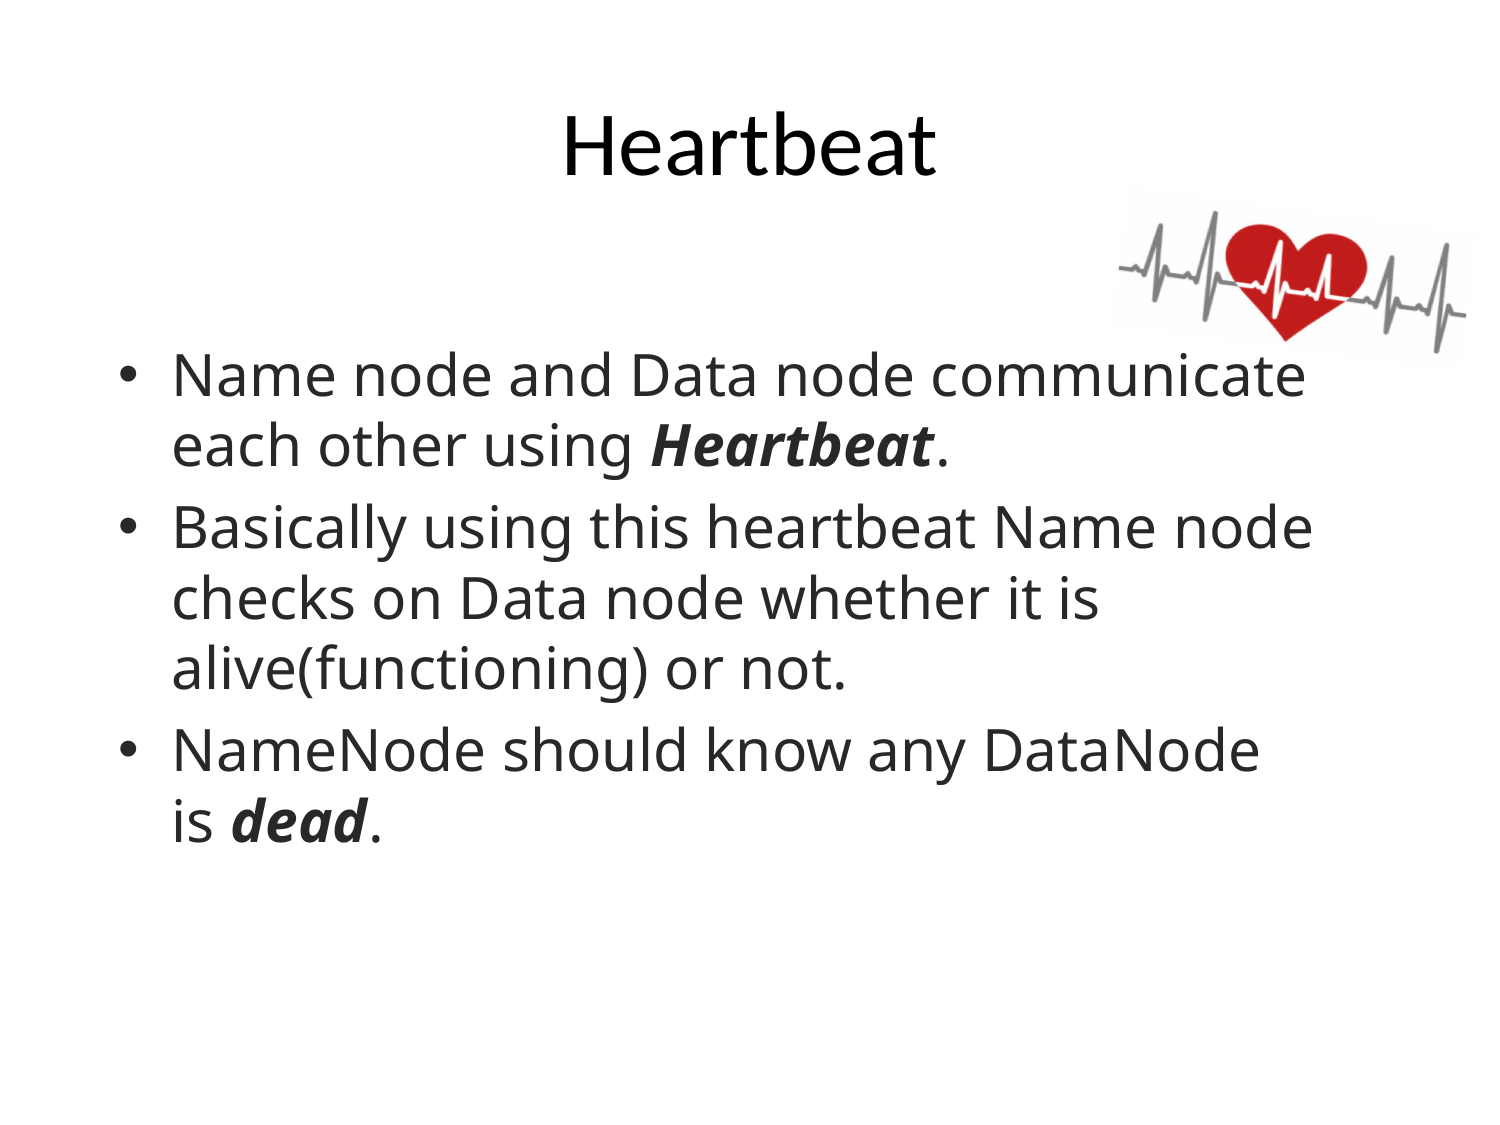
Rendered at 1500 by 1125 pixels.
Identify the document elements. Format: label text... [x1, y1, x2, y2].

picture [1111, 185, 1477, 373]
title Heartbeat [75, 45, 1425, 233]
list Name node and Data node communicate each other using Heartbeat. Basically using this heartbeat Name node checks on Data node whether it is alive(functioning) or not. NameNode should know any DataNode is dead. [103, 330, 1397, 866]
